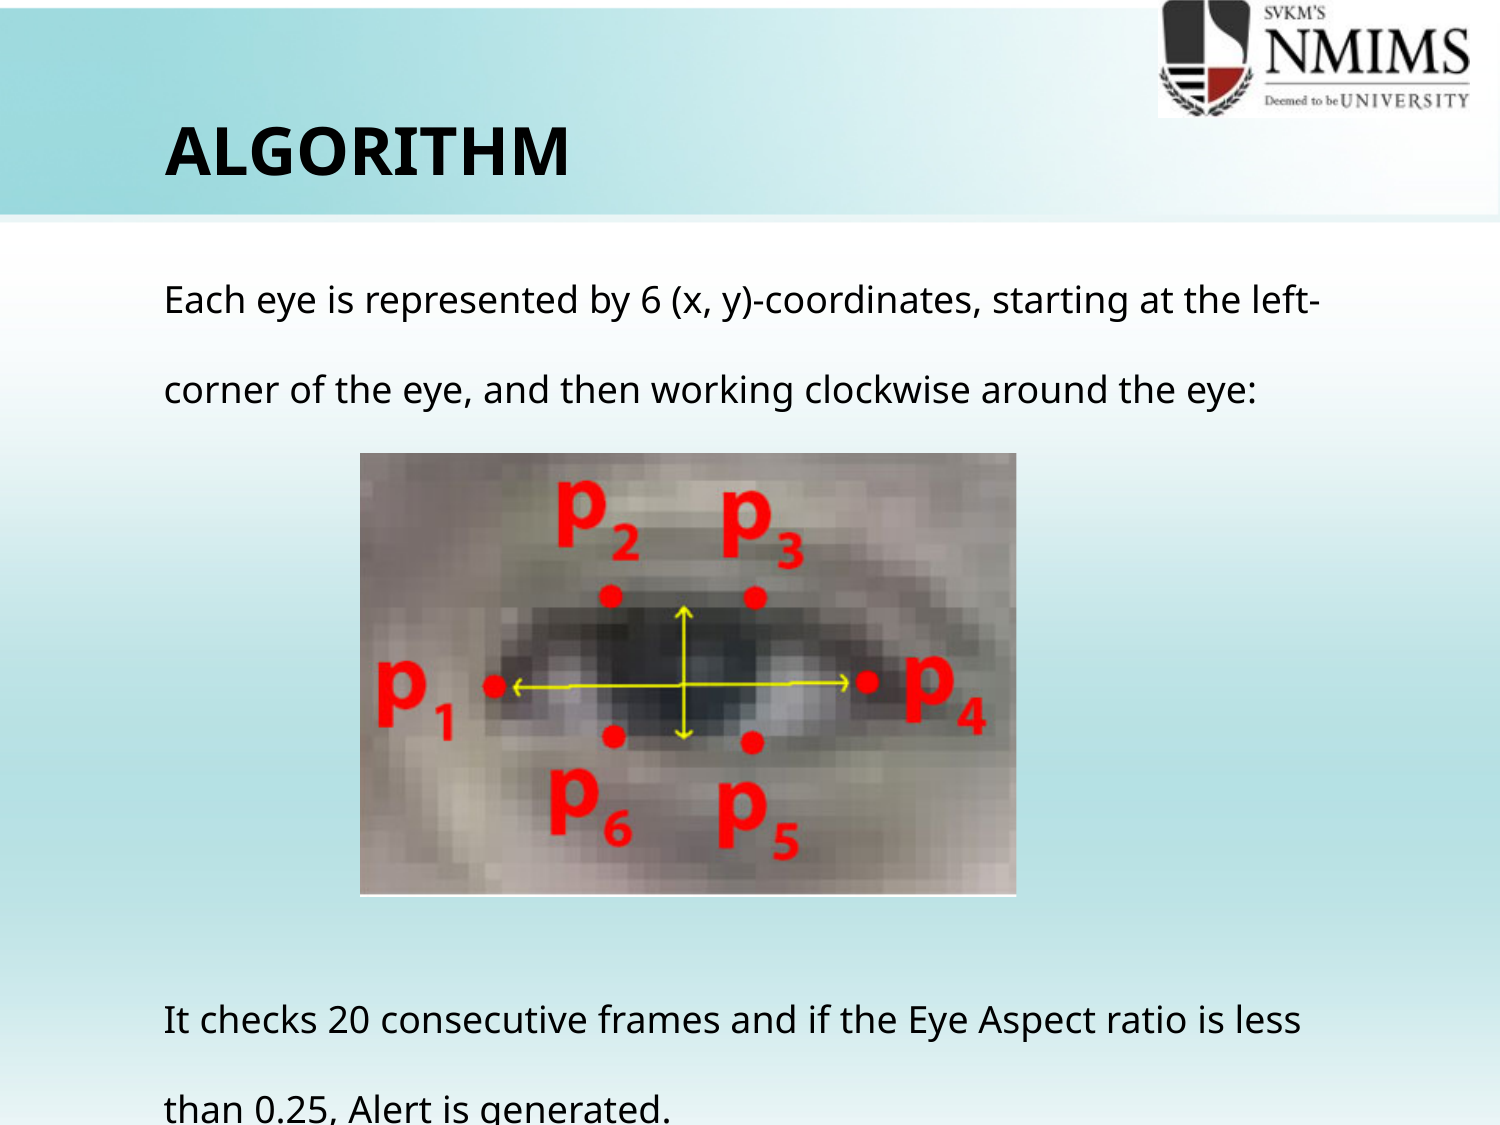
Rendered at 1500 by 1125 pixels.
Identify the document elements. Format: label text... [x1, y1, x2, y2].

list Each eye is represented by 6 (x, y)-coordinates, starting at the left-corner of the eye, and then working clockwise around the eye: It checks 20 consecutive frames and if the Eye Aspect ratio is less than 0.25, Alert is generated. [148, 223, 1399, 1033]
picture [0, 0, 1500, 1125]
title ALGORITHM [150, 79, 1159, 197]
